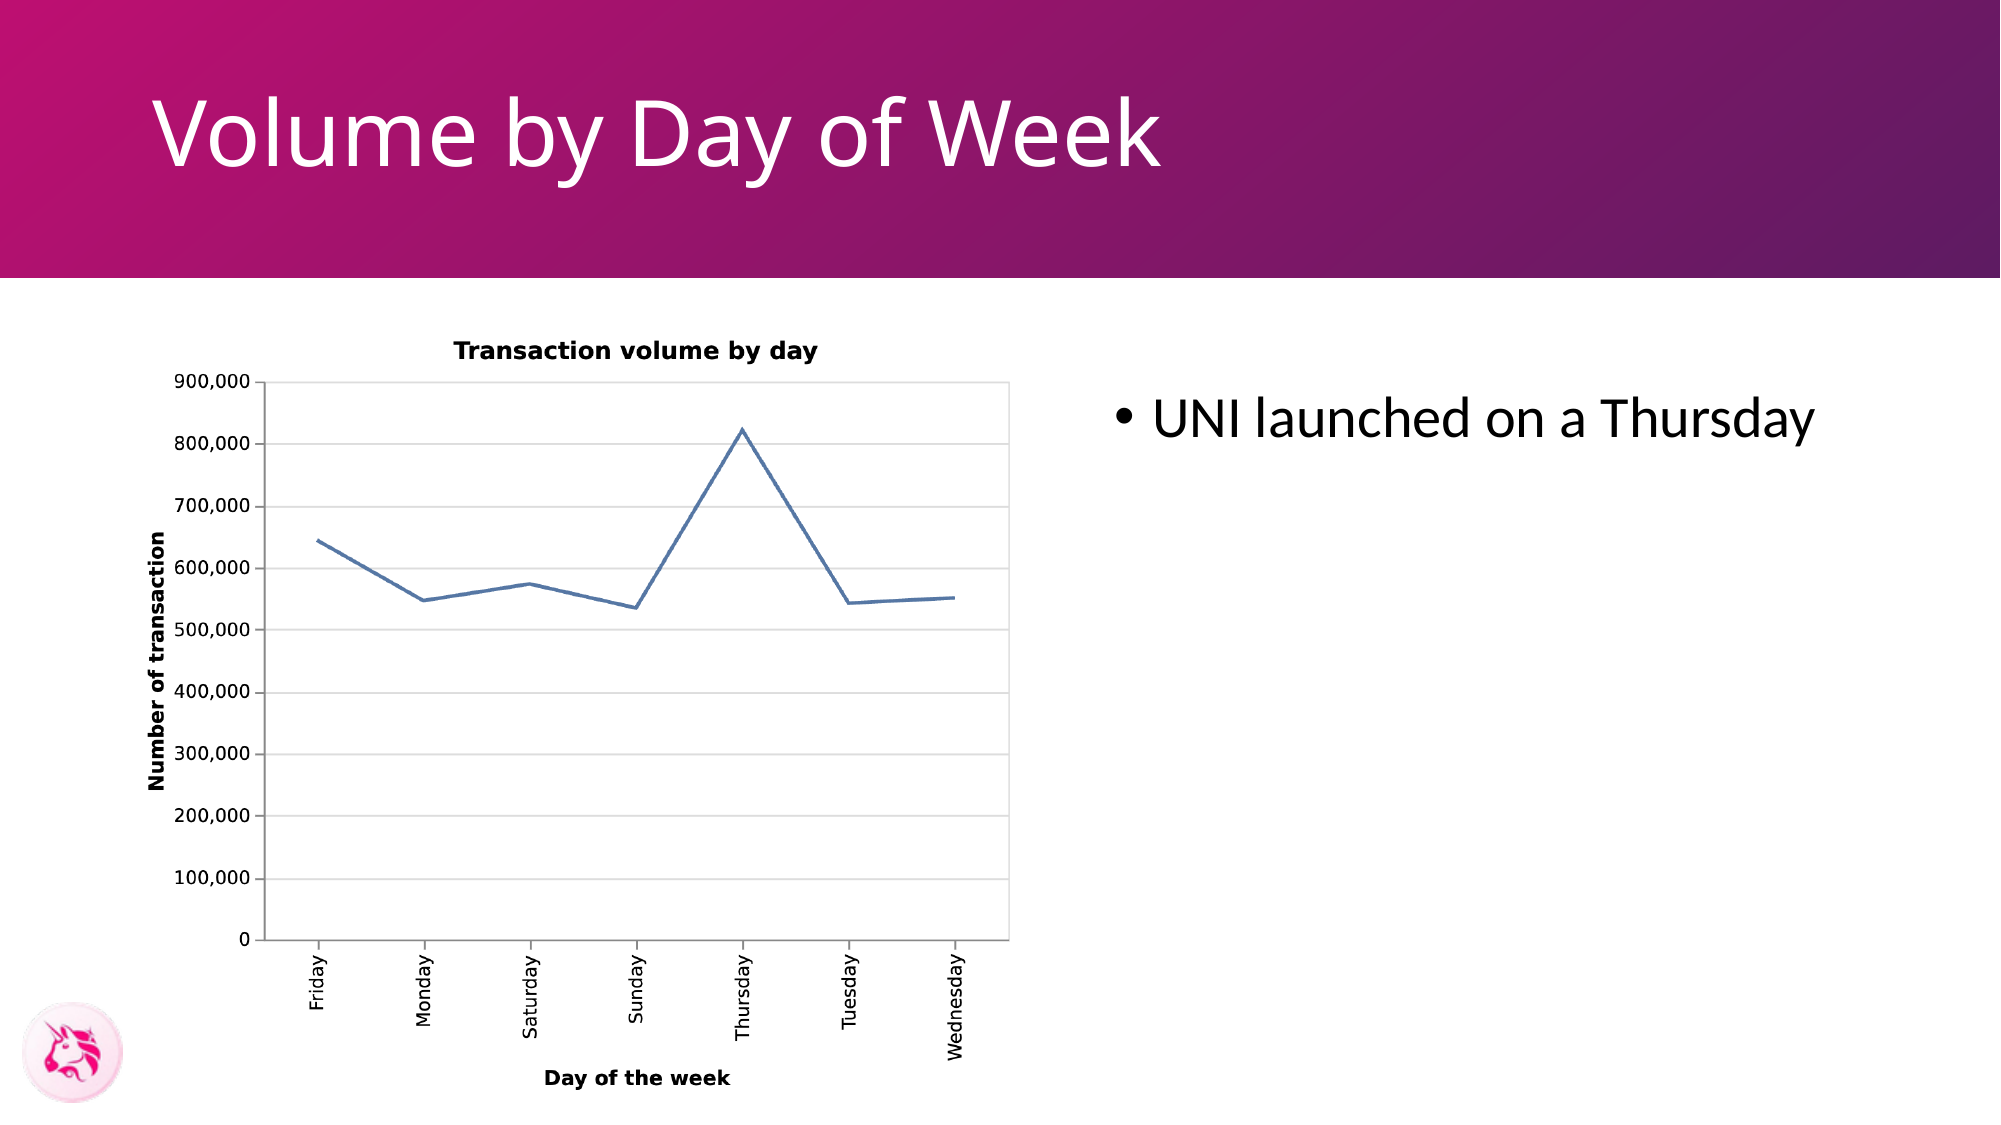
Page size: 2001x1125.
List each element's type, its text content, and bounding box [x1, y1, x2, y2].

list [137, 336, 1015, 1097]
picture [22, 1002, 123, 1103]
title Volume by Day of Week [137, 28, 1863, 246]
list UNI launched on a Thursday [1099, 379, 1950, 502]
